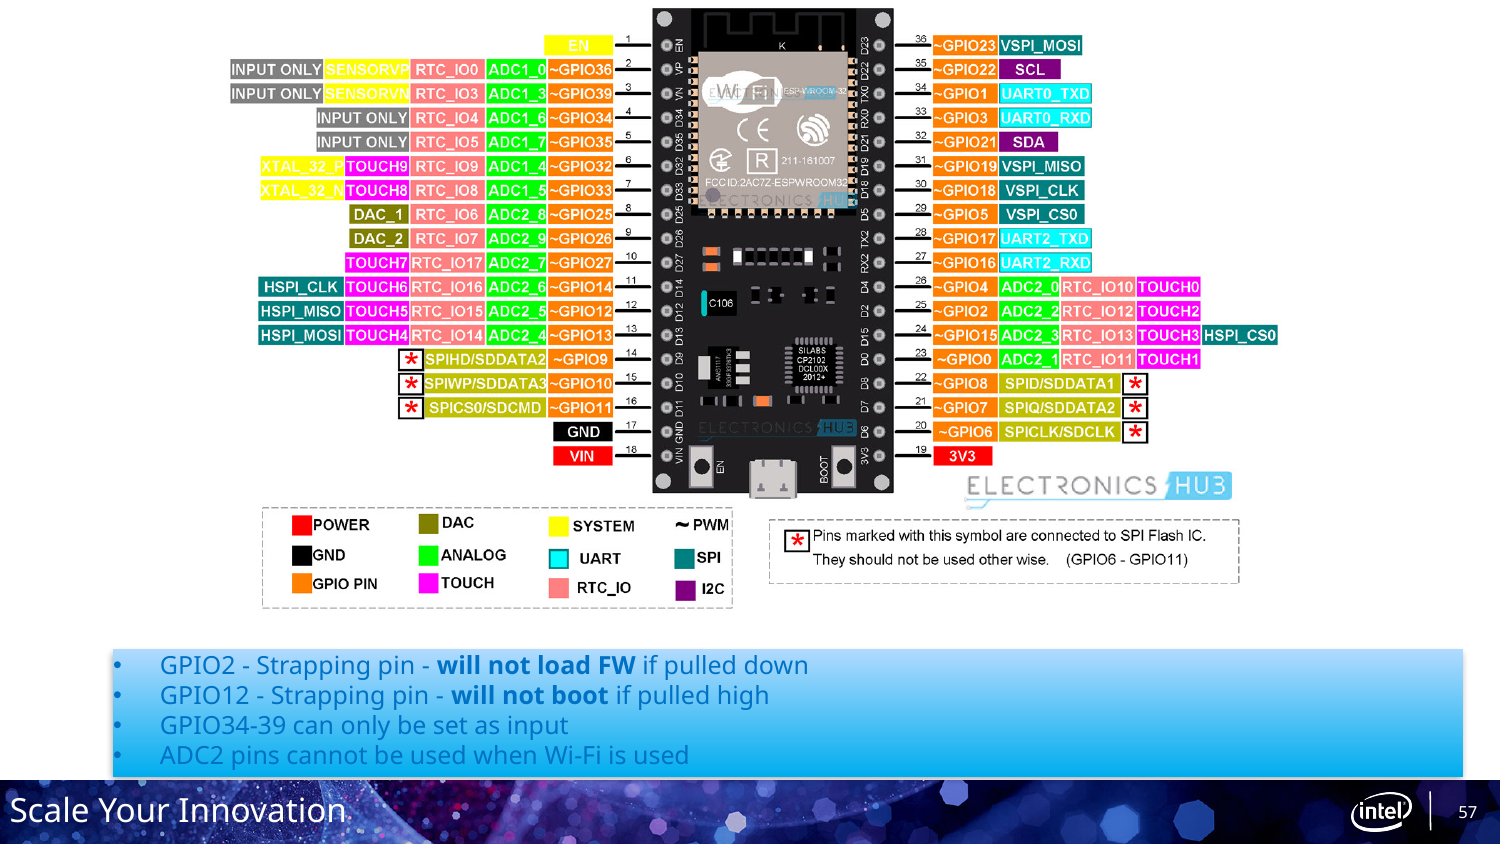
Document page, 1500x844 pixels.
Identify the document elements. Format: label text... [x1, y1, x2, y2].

picture [0, 780, 1500, 844]
slide_number 57 [1127, 791, 1478, 837]
list GPIO2 - Strapping pin - will not load FW if pulled down GPIO12 - Strapping pin - will not boot if pulled high GPIO34-39 can only be set as input ADC2 pins cannot be used when Wi-Fi is used [113, 649, 1463, 777]
picture [215, 0, 1285, 614]
